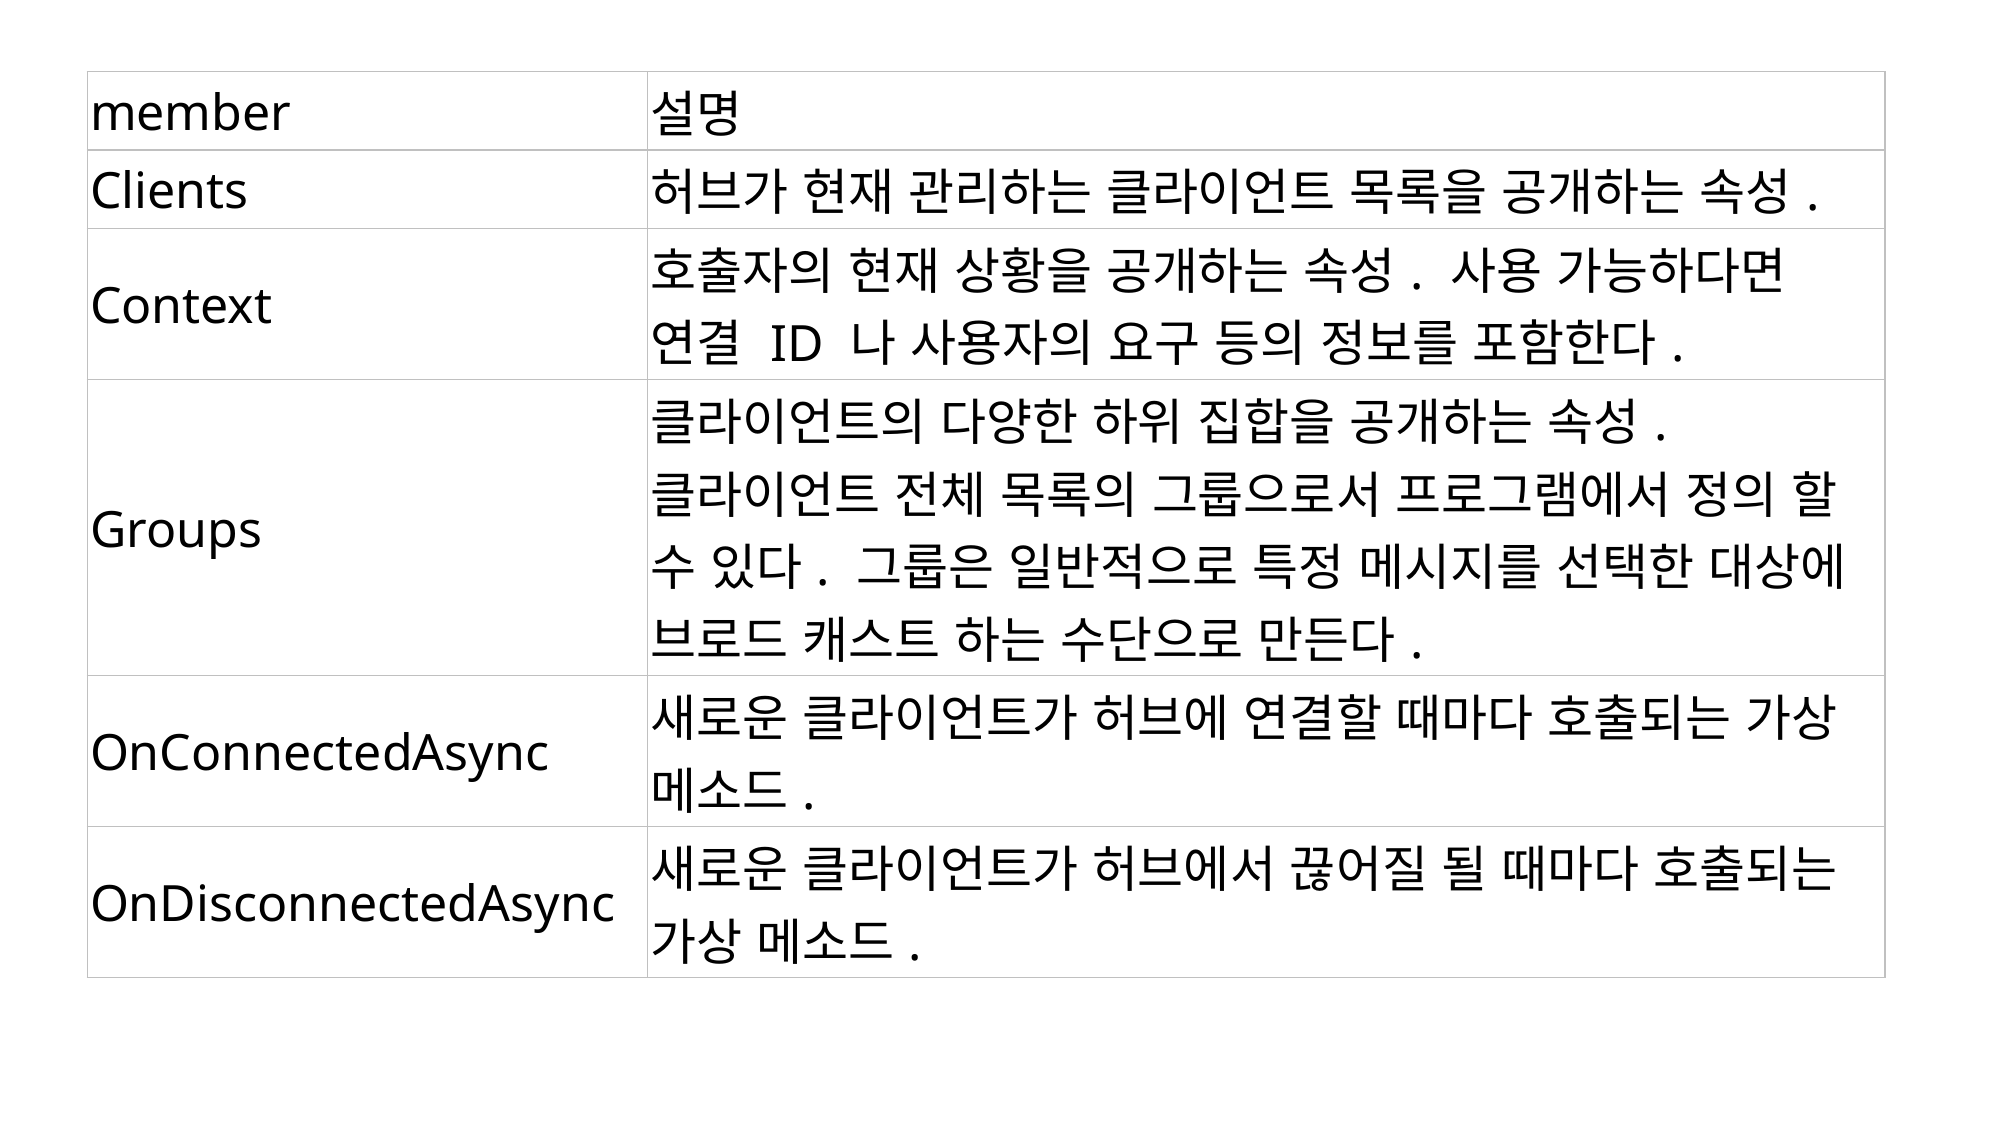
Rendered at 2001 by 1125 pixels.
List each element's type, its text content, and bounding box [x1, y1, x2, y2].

table_cell 새로운 클라이언트가 허브에서 끊어질 될 때마다 호출되는 가상 메소드. [648, 827, 1884, 977]
table_cell OnConnectedAsync [88, 676, 647, 826]
table_cell 호출자의 현재 상황을 공개하는 속성. 사용 가능하다면 연결 ID 나 사용자의 요구 등의 정보를 포함한다. [648, 229, 1884, 379]
table_cell Groups [88, 380, 647, 675]
table_cell Context [88, 229, 647, 379]
table_cell 새로운 클라이언트가 허브에 연결할 때마다 호출되는 가상 메소드. [648, 676, 1884, 826]
table_cell 허브가 현재 관리하는 클라이언트 목록을 공개하는 속성. [648, 151, 1884, 228]
table_header 설명 [648, 72, 1884, 149]
table_cell OnDisconnectedAsync [88, 827, 647, 977]
table_cell 클라이언트의 다양한 하위 집합을 공개하는 속성. 클라이언트 전체 목록의 그룹으로서 프로그램에서 정의 할 수 있다. 그룹은 일반적으로 특정 메시지를 선택한 대상에 브로드 캐스트 하는 수단으로 만든다. [648, 380, 1884, 675]
table_cell Clients [88, 151, 647, 228]
table_header member [88, 72, 647, 149]
